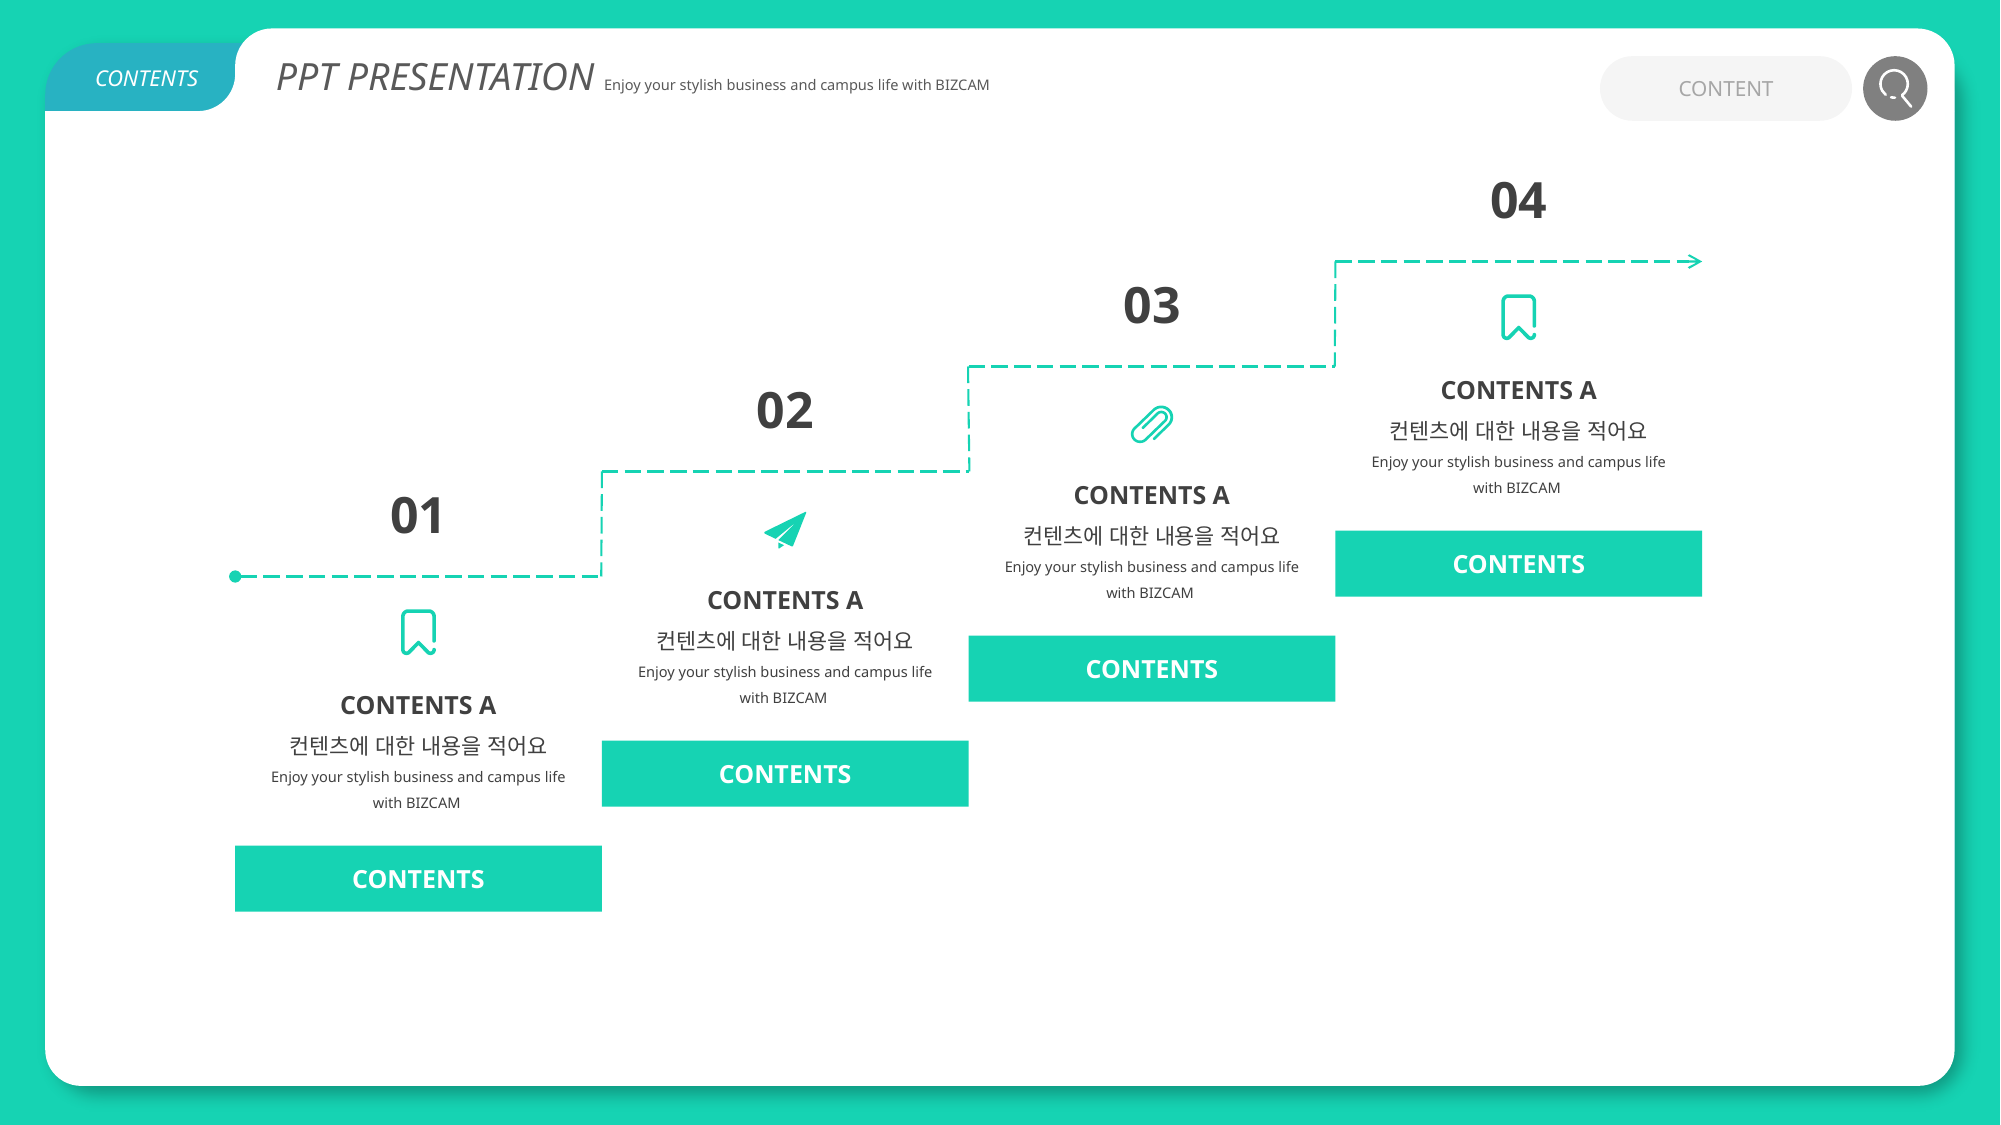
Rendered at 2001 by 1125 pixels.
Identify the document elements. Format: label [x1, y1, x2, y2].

text_box [235, 261, 1703, 577]
text_box [45, 28, 1955, 1086]
